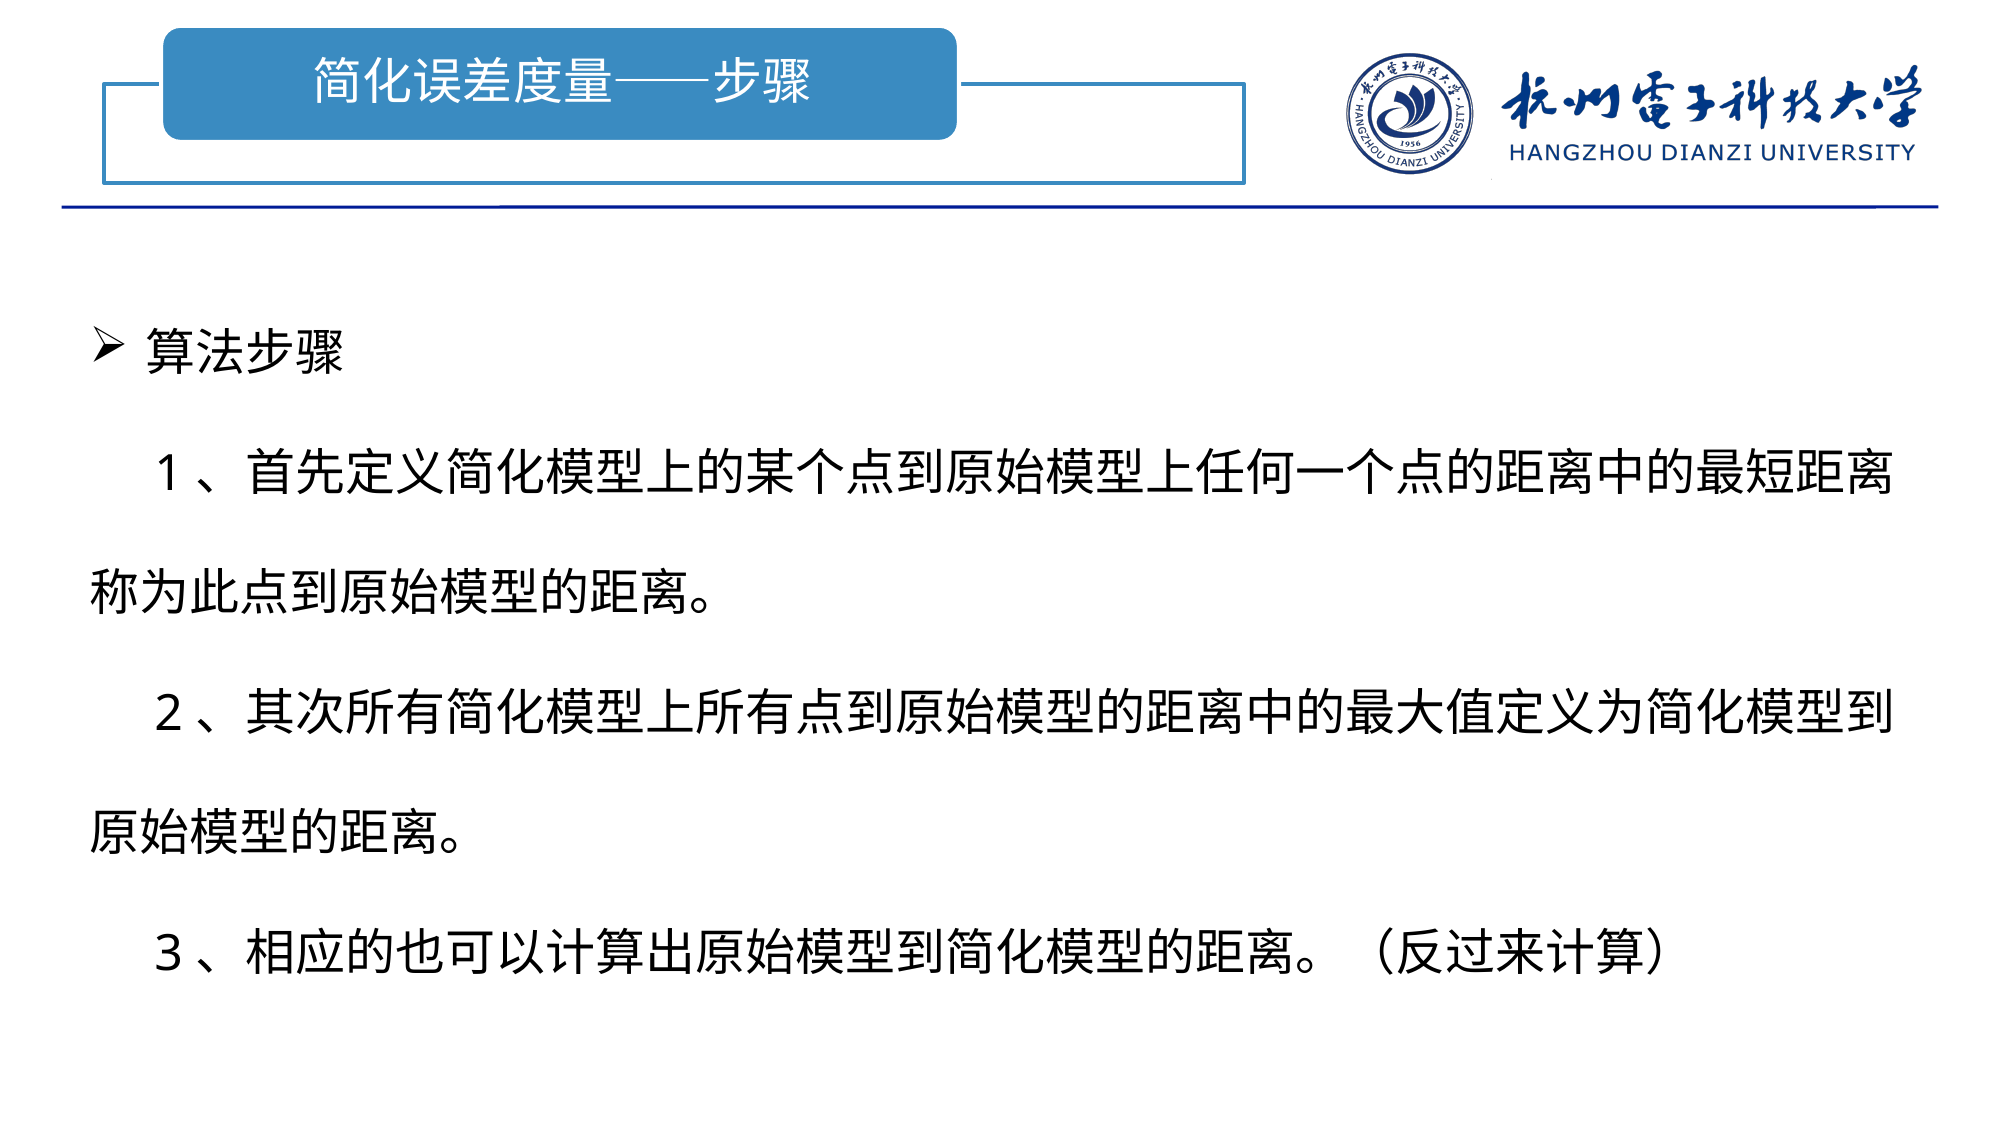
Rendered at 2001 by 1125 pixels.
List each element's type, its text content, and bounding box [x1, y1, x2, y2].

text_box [103, 22, 1245, 187]
list 算法步骤 1、首先定义简化模型上的某个点到原始模型上任何一个点的距离中的最短距离称为此点到原始模型的距离。 2、其次所有简化模型上所有点到原始模型的距离中的最大值定义为简化模型到原始模型的距离。 3、相应的也可以计算出原始模型到简化模型的距离。（反过来计算） [88, 259, 1906, 1078]
picture [1344, 47, 1922, 180]
